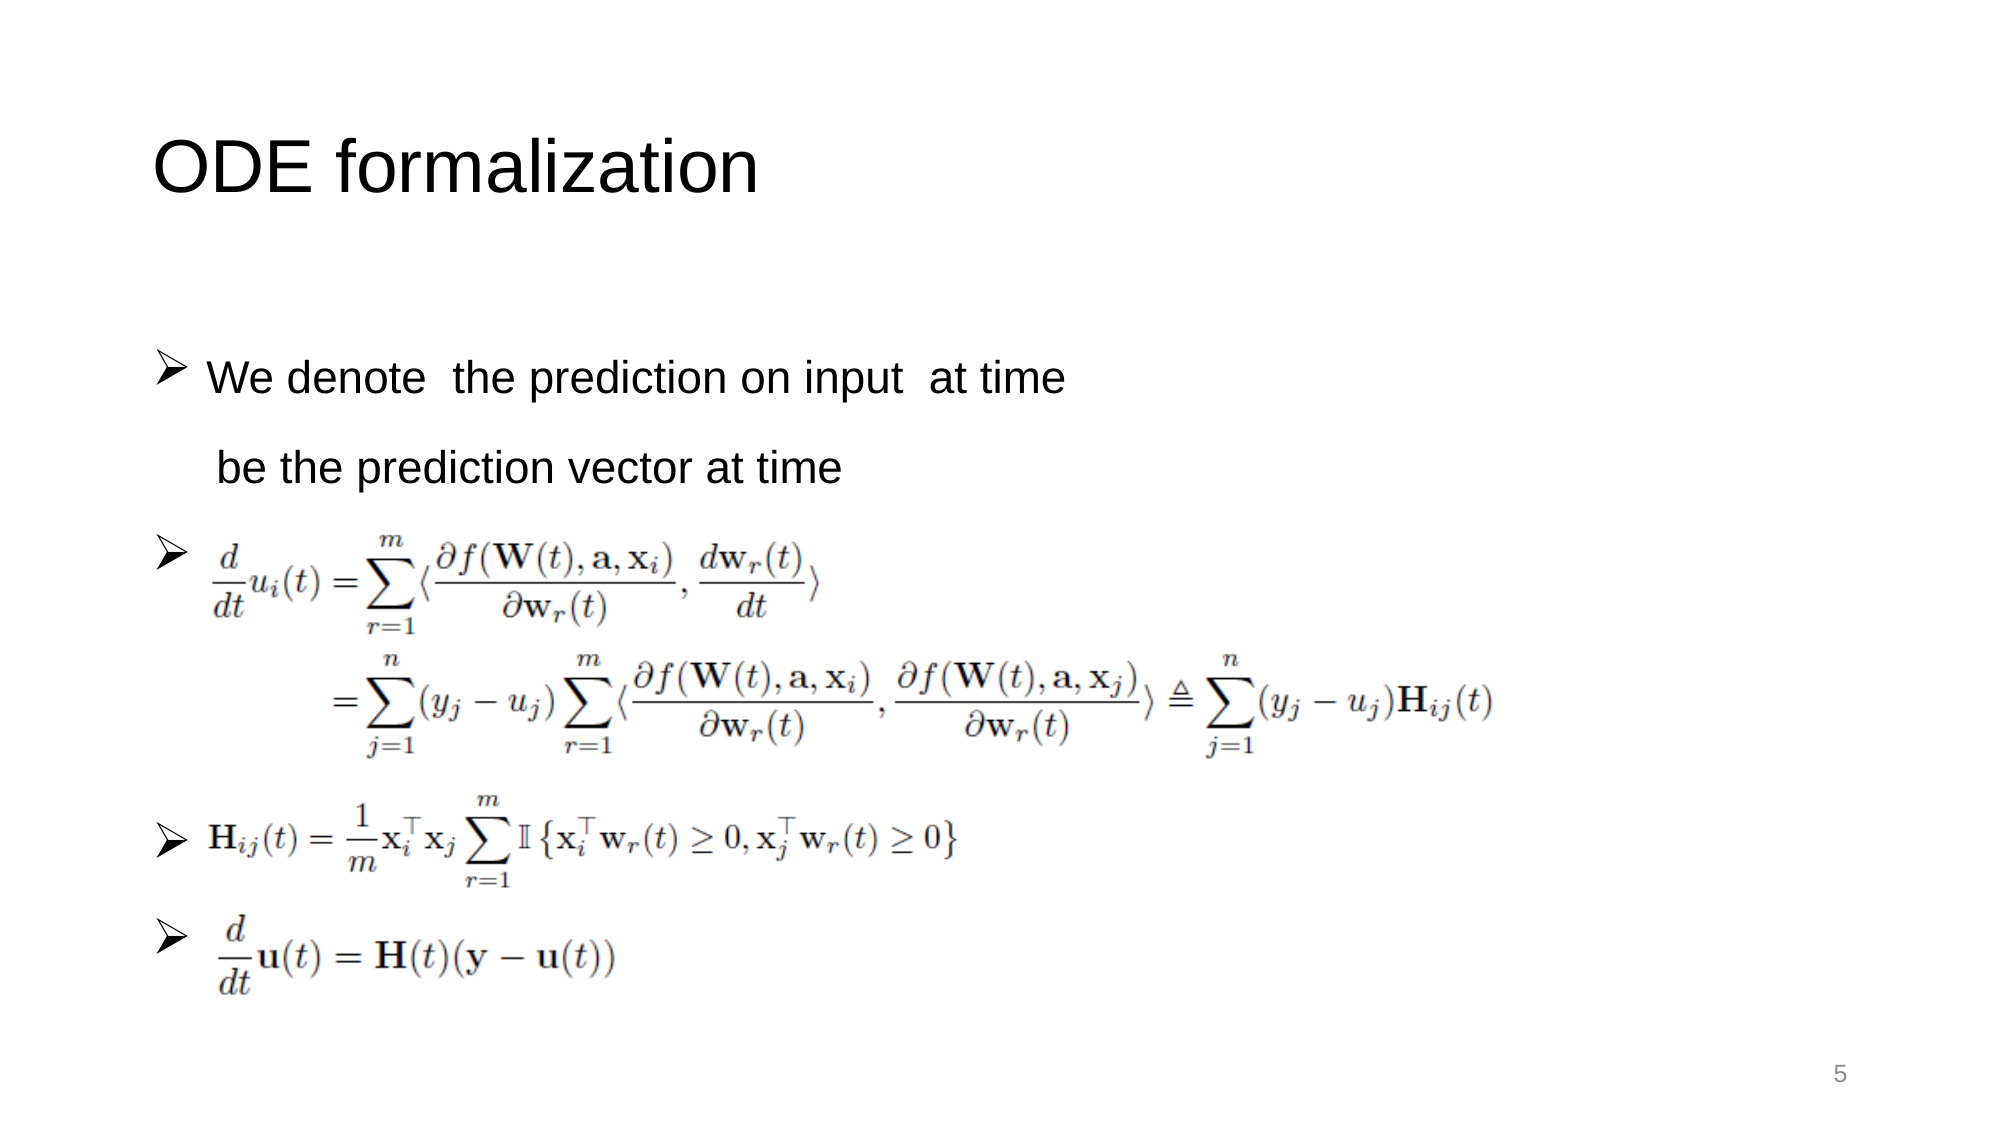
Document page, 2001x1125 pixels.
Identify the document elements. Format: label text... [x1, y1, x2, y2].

picture [201, 527, 1501, 762]
picture [201, 786, 965, 894]
picture [201, 899, 620, 1011]
title ODE formalization [137, 59, 1863, 278]
slide_number 5 [1412, 1042, 1863, 1103]
